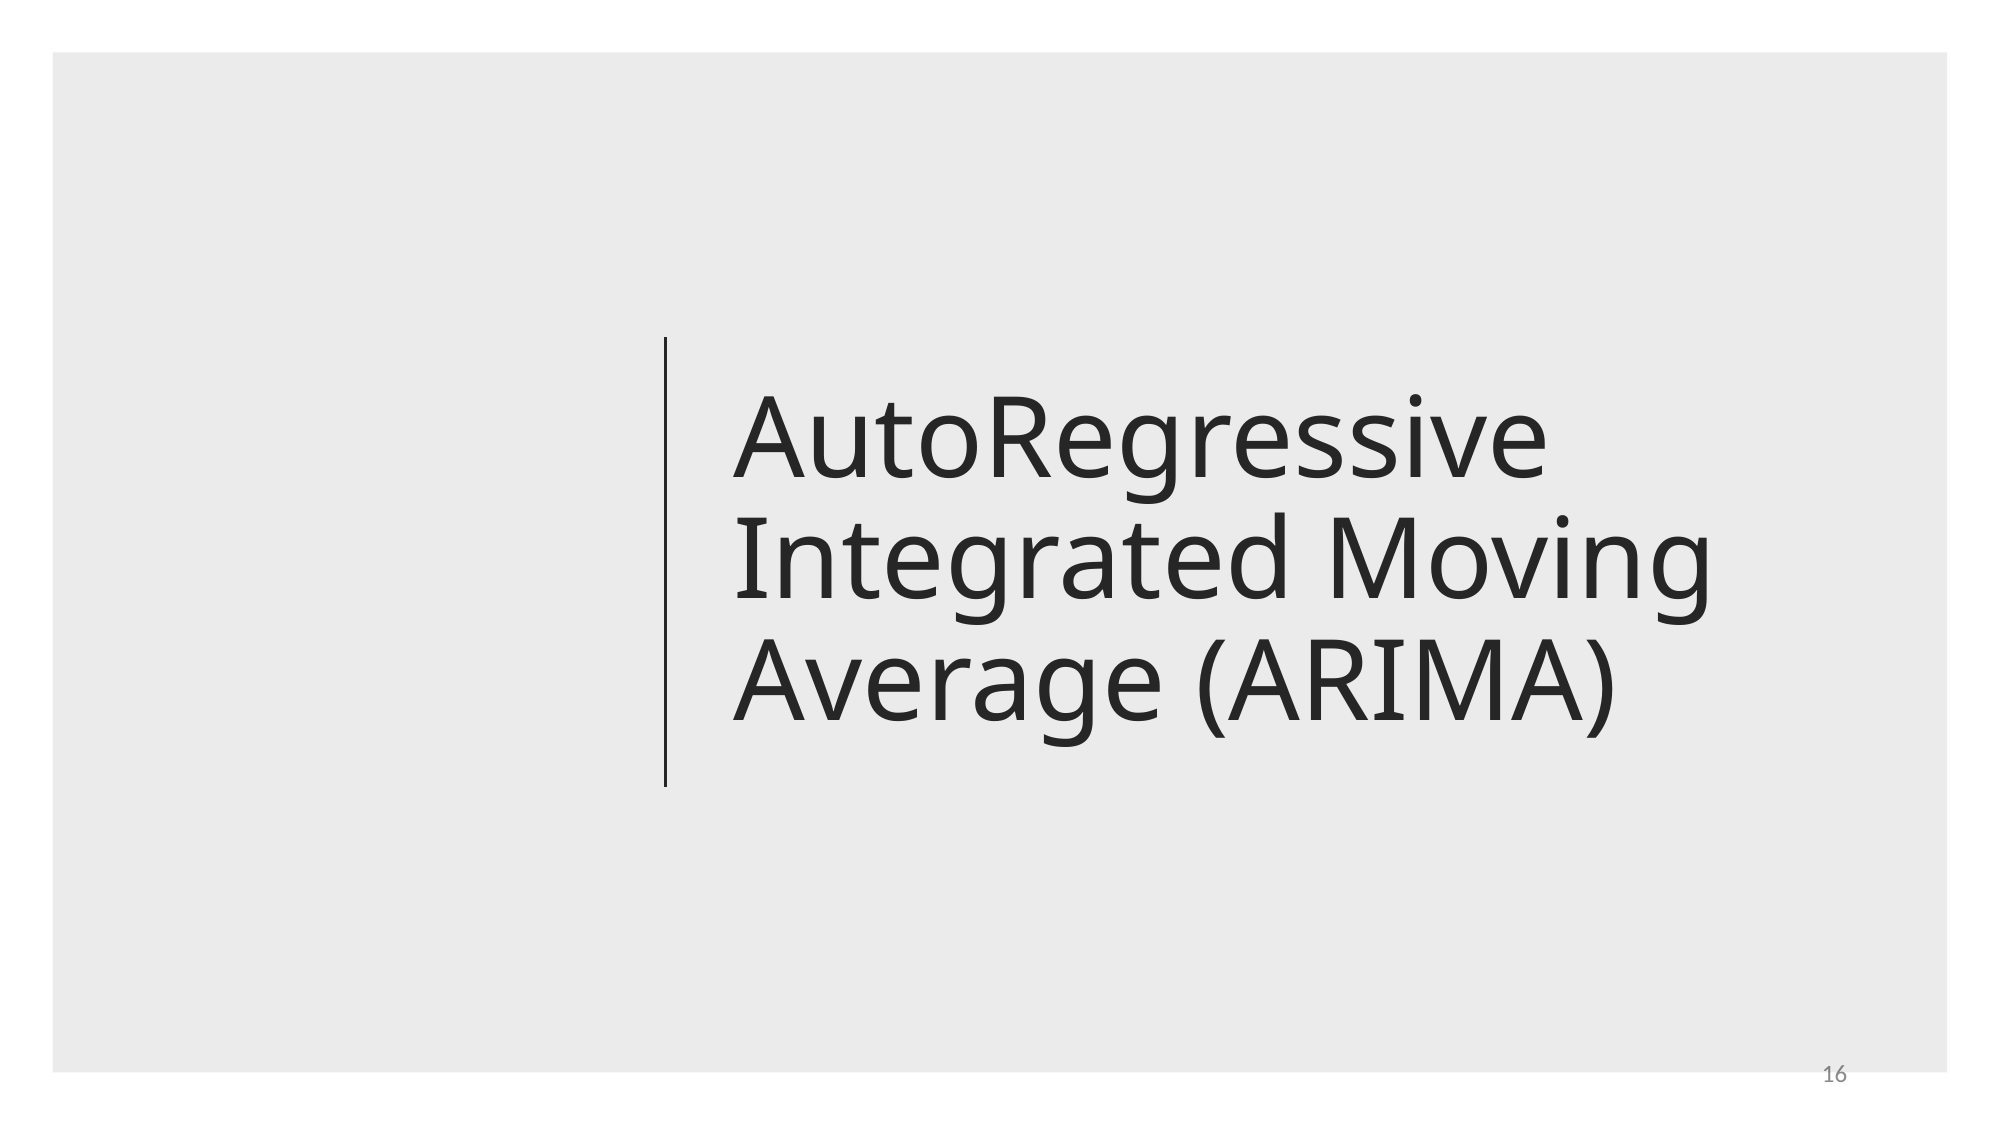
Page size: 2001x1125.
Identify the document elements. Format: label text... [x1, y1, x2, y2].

text_box [52, 51, 1948, 1073]
title AutoRegressive Integrated Moving Average (ARIMA) [718, 158, 1829, 967]
slide_number 16 [1412, 1042, 1863, 1103]
